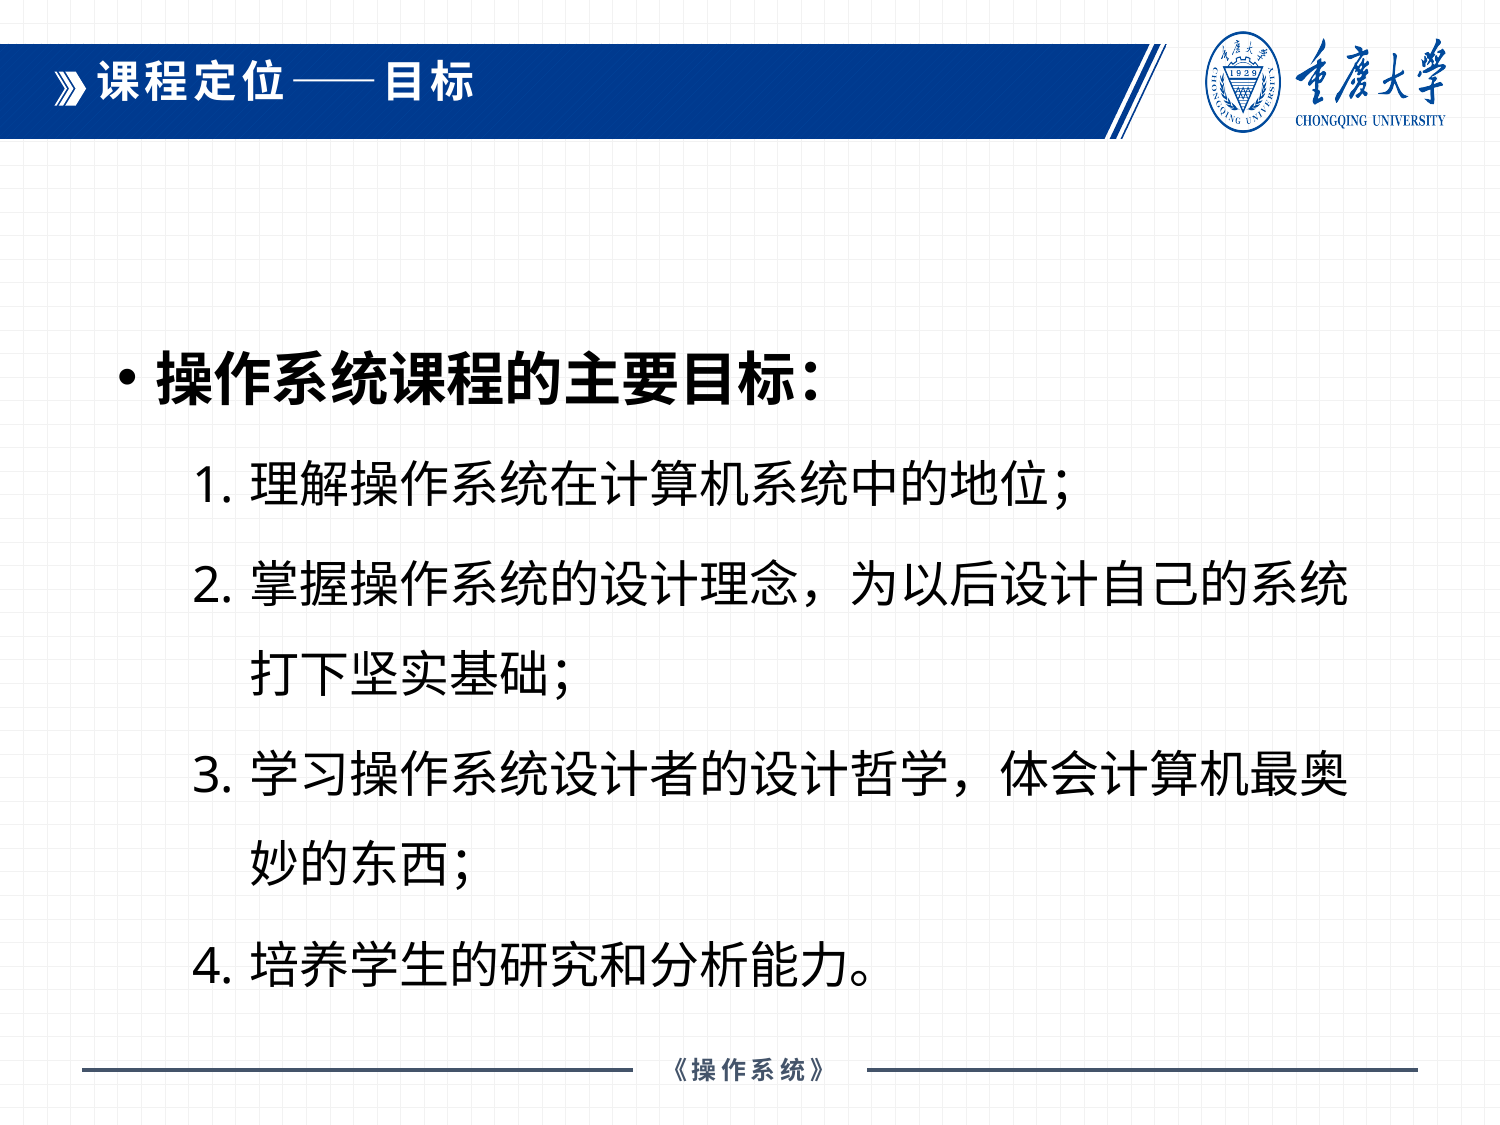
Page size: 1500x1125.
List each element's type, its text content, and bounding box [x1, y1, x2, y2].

text_box 操作系统课程的主要目标： 理解操作系统在计算机系统中的地位； 掌握操作系统的设计理念，为以后设计自己的系统打下坚实基础； 学习操作系统设计者的设计哲学，体会计算机最奥妙的东西； 培养学生的研究和分析能力。 [103, 299, 1397, 1014]
list 课程定位——目标 [81, 51, 1017, 136]
picture [1205, 31, 1446, 133]
